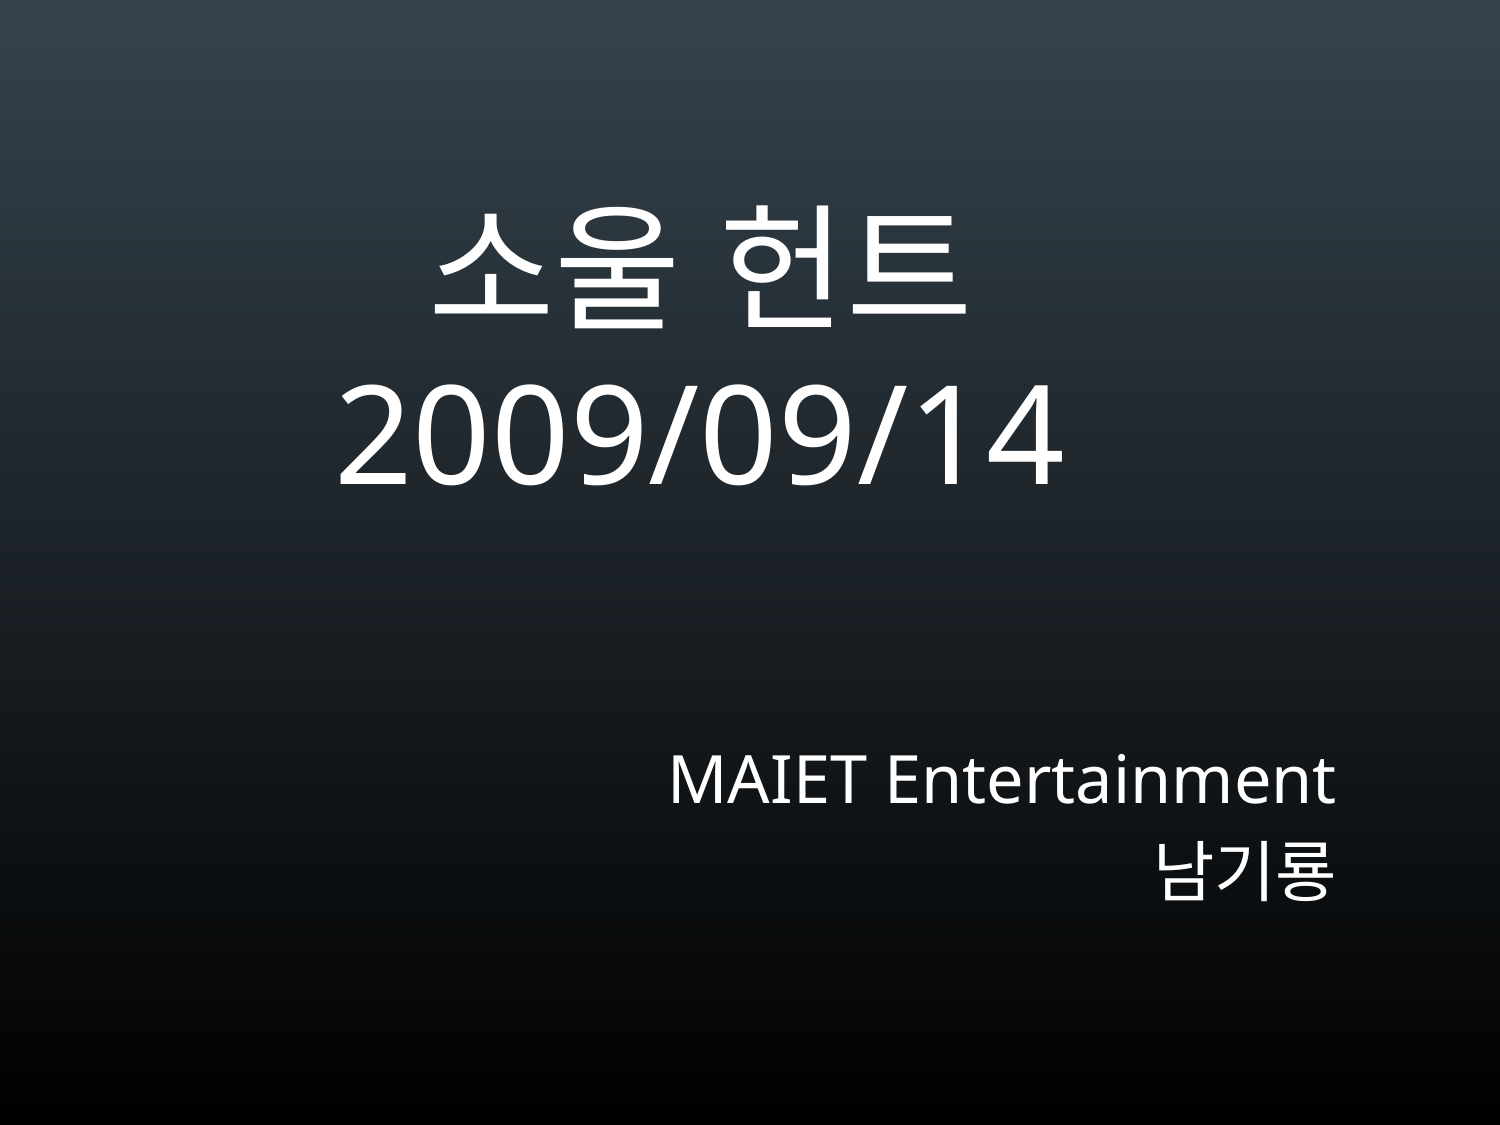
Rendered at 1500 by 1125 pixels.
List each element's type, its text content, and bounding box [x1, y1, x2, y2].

subtitle MAIET Entertainment 남기룡 [62, 729, 1353, 1009]
title 소울 헌트 2009/09/14 [62, 178, 1339, 516]
